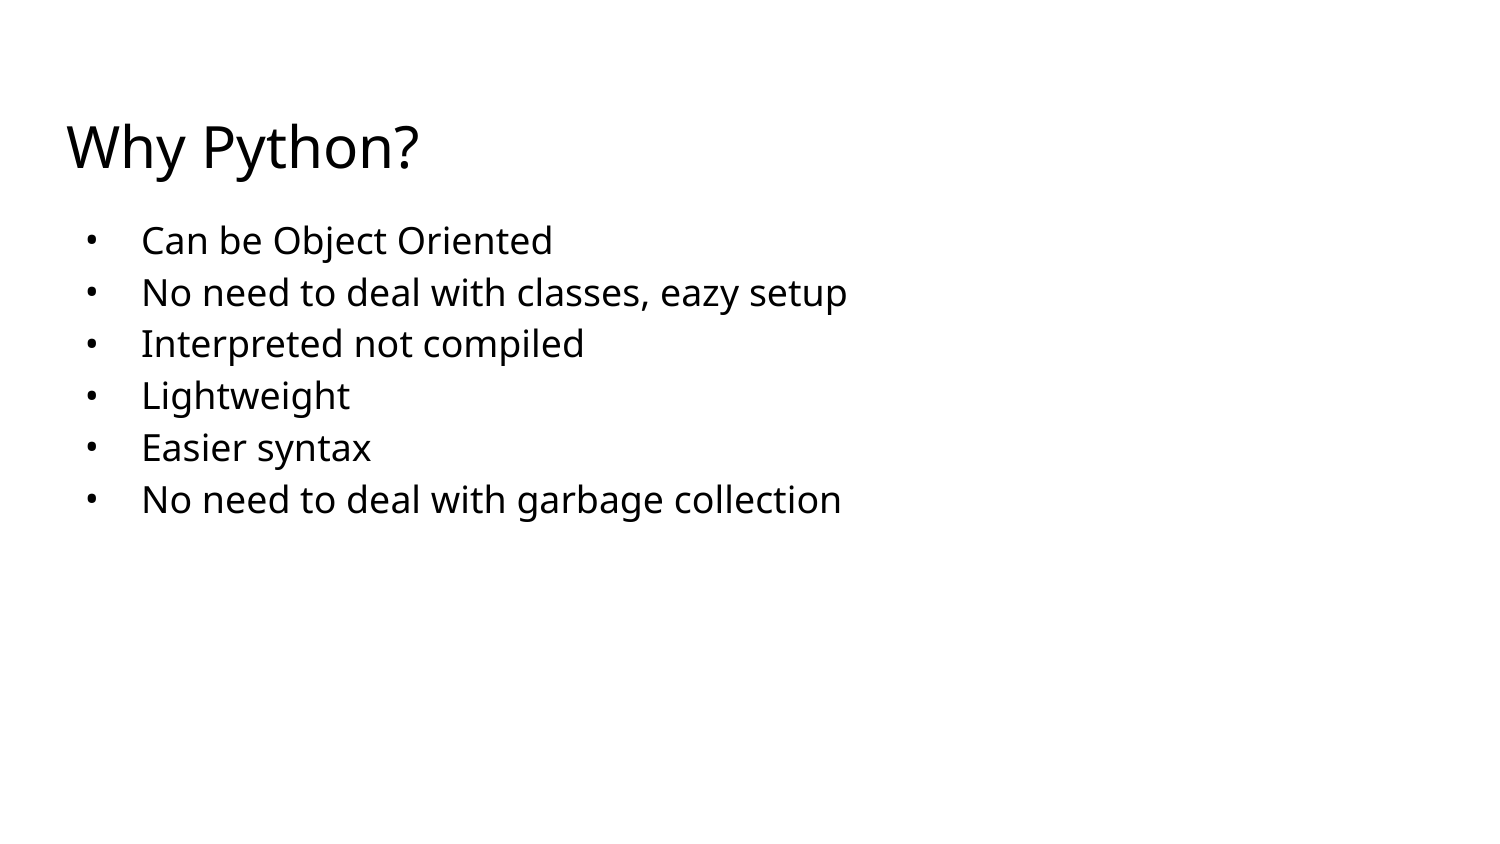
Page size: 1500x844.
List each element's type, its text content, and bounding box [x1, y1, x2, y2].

subtitle Can be Object Oriented No need to deal with classes, eazy setup Interpreted not compiled Lightweight Easier syntax No need to deal with garbage collection [51, 195, 1449, 494]
title Why Python? [51, 122, 1449, 195]
